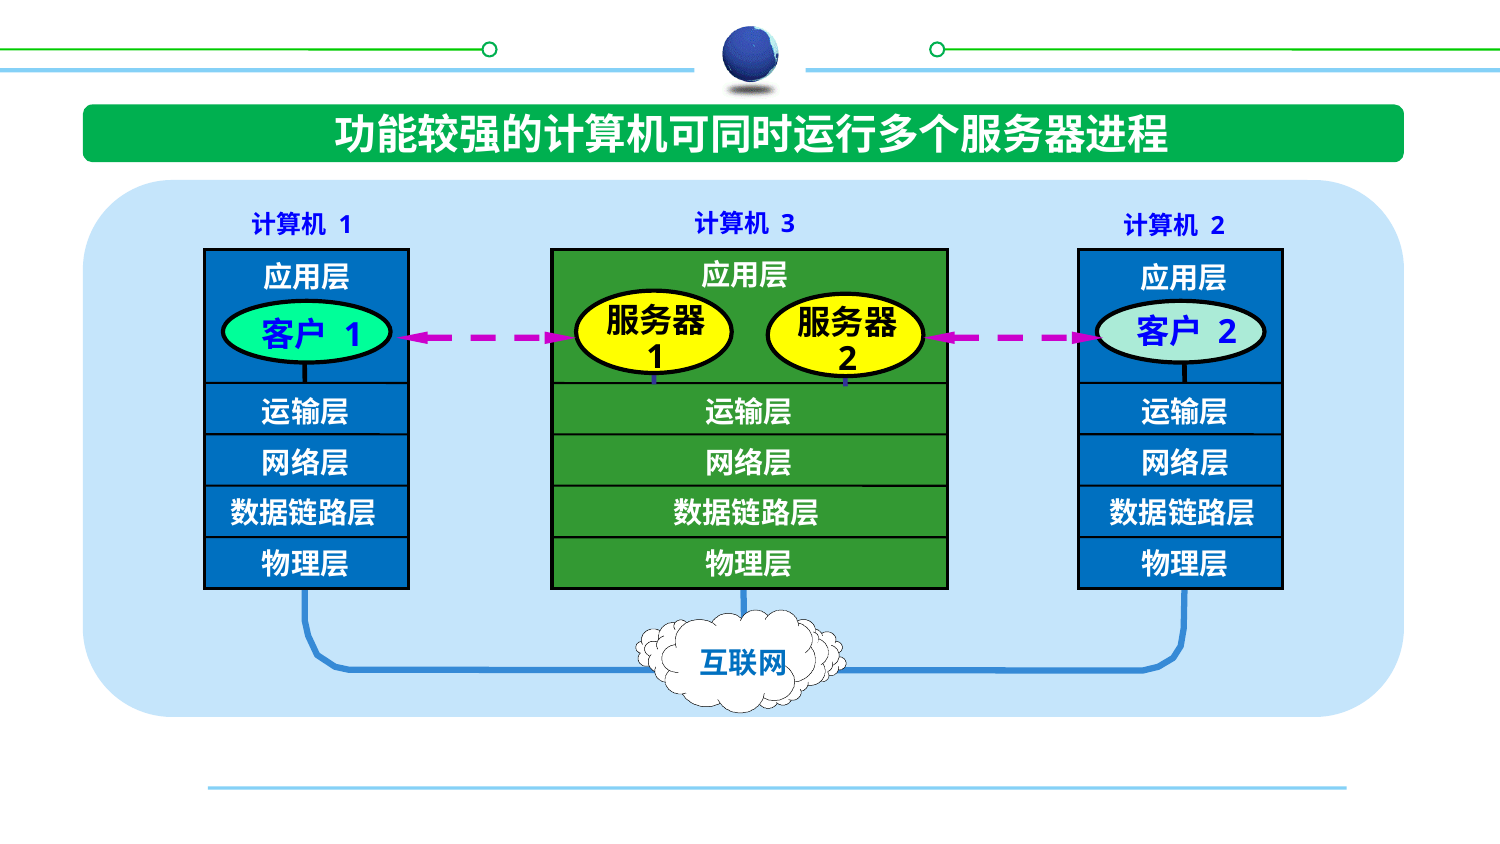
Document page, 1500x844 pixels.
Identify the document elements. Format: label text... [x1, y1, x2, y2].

text_box 功能较强的计算机可同时运行多个服务器进程 [319, 100, 1194, 166]
text_box [80, 177, 1407, 720]
text_box [1194, 104, 1404, 163]
picture [720, 24, 780, 100]
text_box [204, 200, 1283, 671]
text_box [82, 104, 319, 163]
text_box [632, 607, 849, 718]
